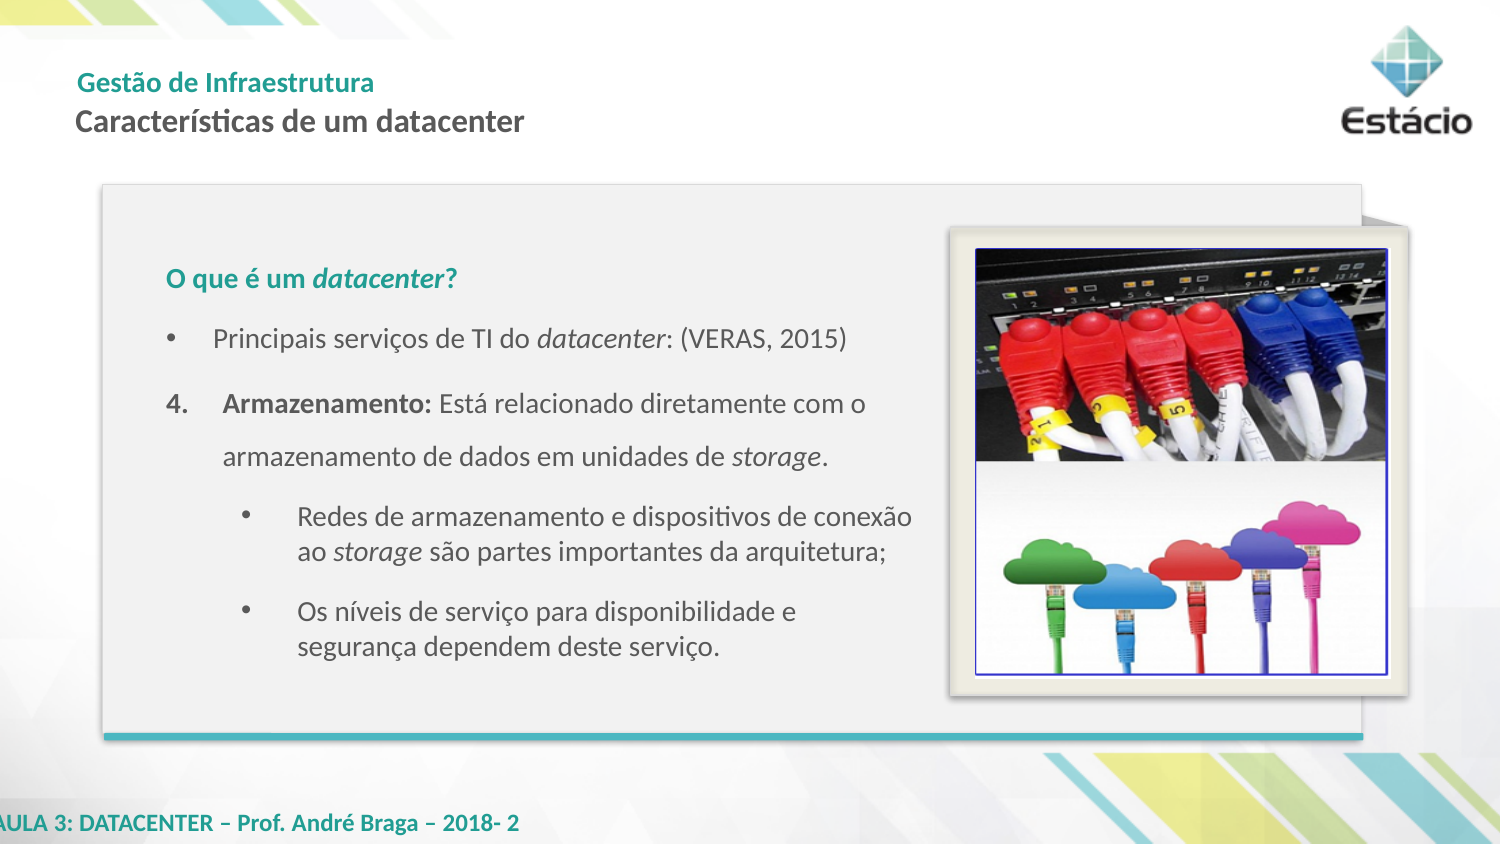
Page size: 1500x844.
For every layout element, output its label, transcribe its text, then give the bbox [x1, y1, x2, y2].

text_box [950, 226, 1408, 696]
text_box Características de um datacenter [60, 92, 925, 147]
text_box O que é um datacenter? Principais serviços de TI do datacenter: (VERAS, 2015) Armazenamento: Está relacionado diretamente com o armazenamento de dados em unidades de storage. Redes de armazenamento e dispositivos de conexão ao storage são partes importantes da arquitetura; Os níveis de serviço para disponibilidade e segurança dependem deste serviço. [151, 252, 934, 670]
picture [0, 0, 1500, 844]
text_box [103, 732, 1365, 742]
text_box [102, 184, 1363, 733]
text_box [1367, 215, 1400, 224]
